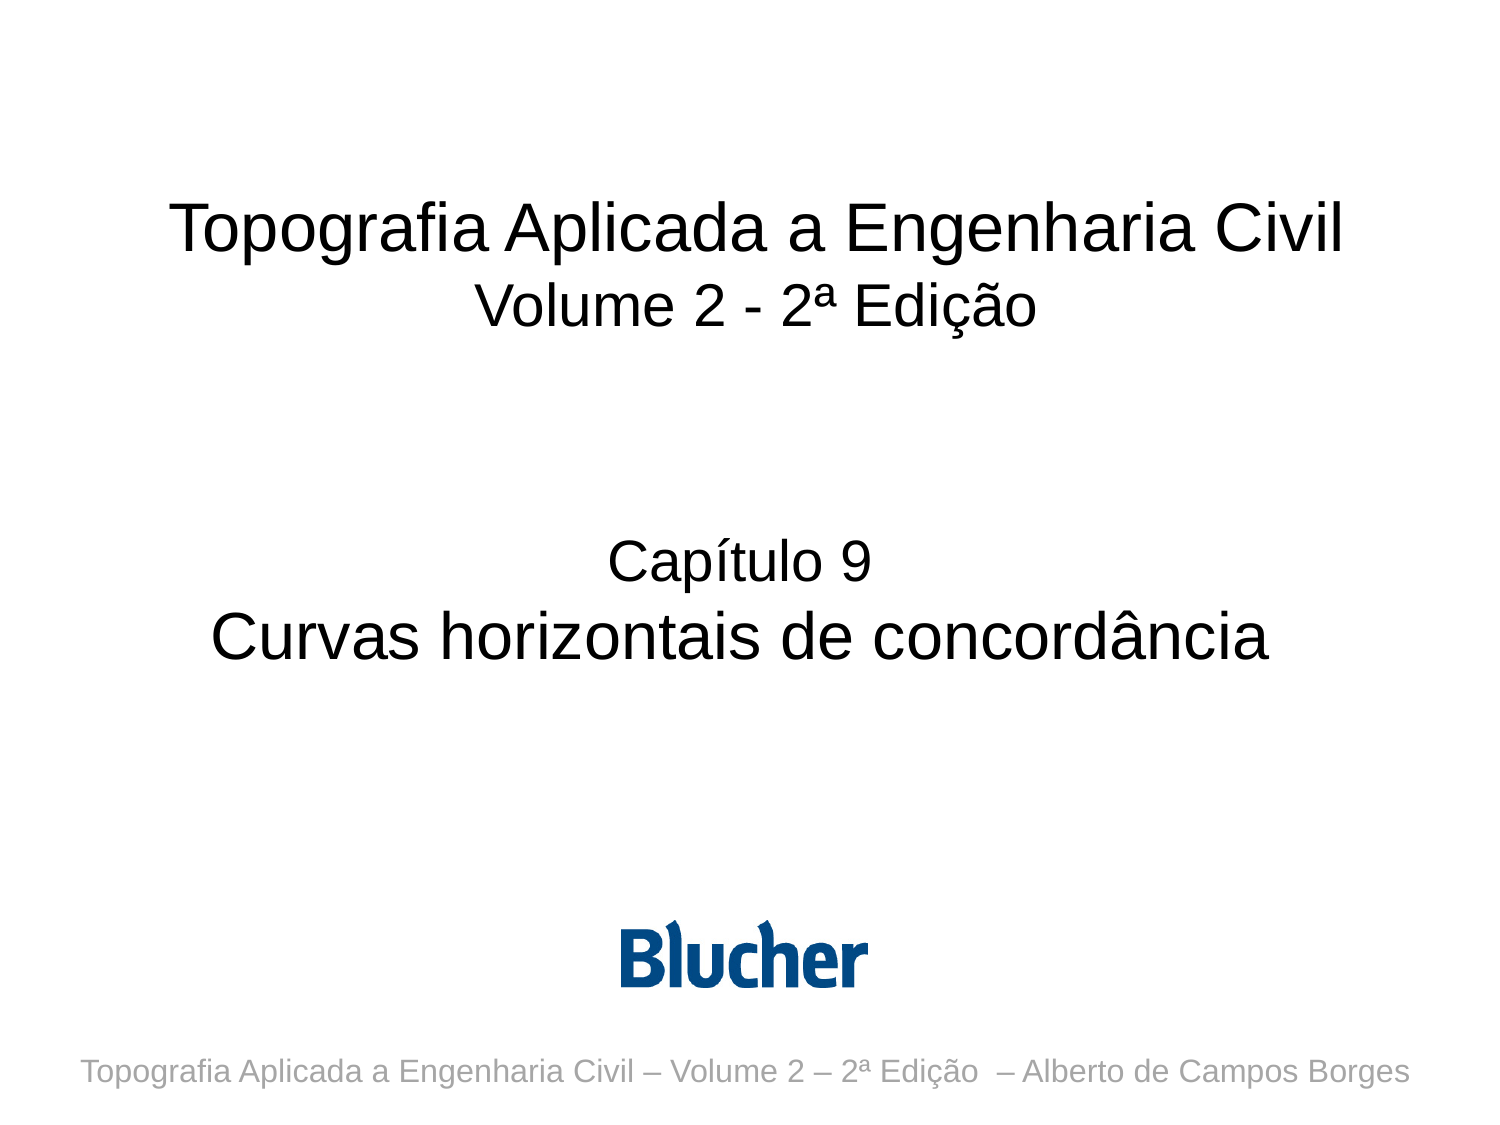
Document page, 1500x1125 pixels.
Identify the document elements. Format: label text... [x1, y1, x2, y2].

picture [620, 920, 868, 988]
footer Topografia Aplicada a Engenharia Civil – Volume 2 – 2ª Edição – Alberto de Campos Borges [0, 1042, 1500, 1103]
text_box Capítulo 9 Curvas horizontais de concordância [113, 515, 1368, 681]
text_box Topografia Aplicada a Engenharia Civil Volume 2 - 2ª Edição [119, 175, 1395, 417]
